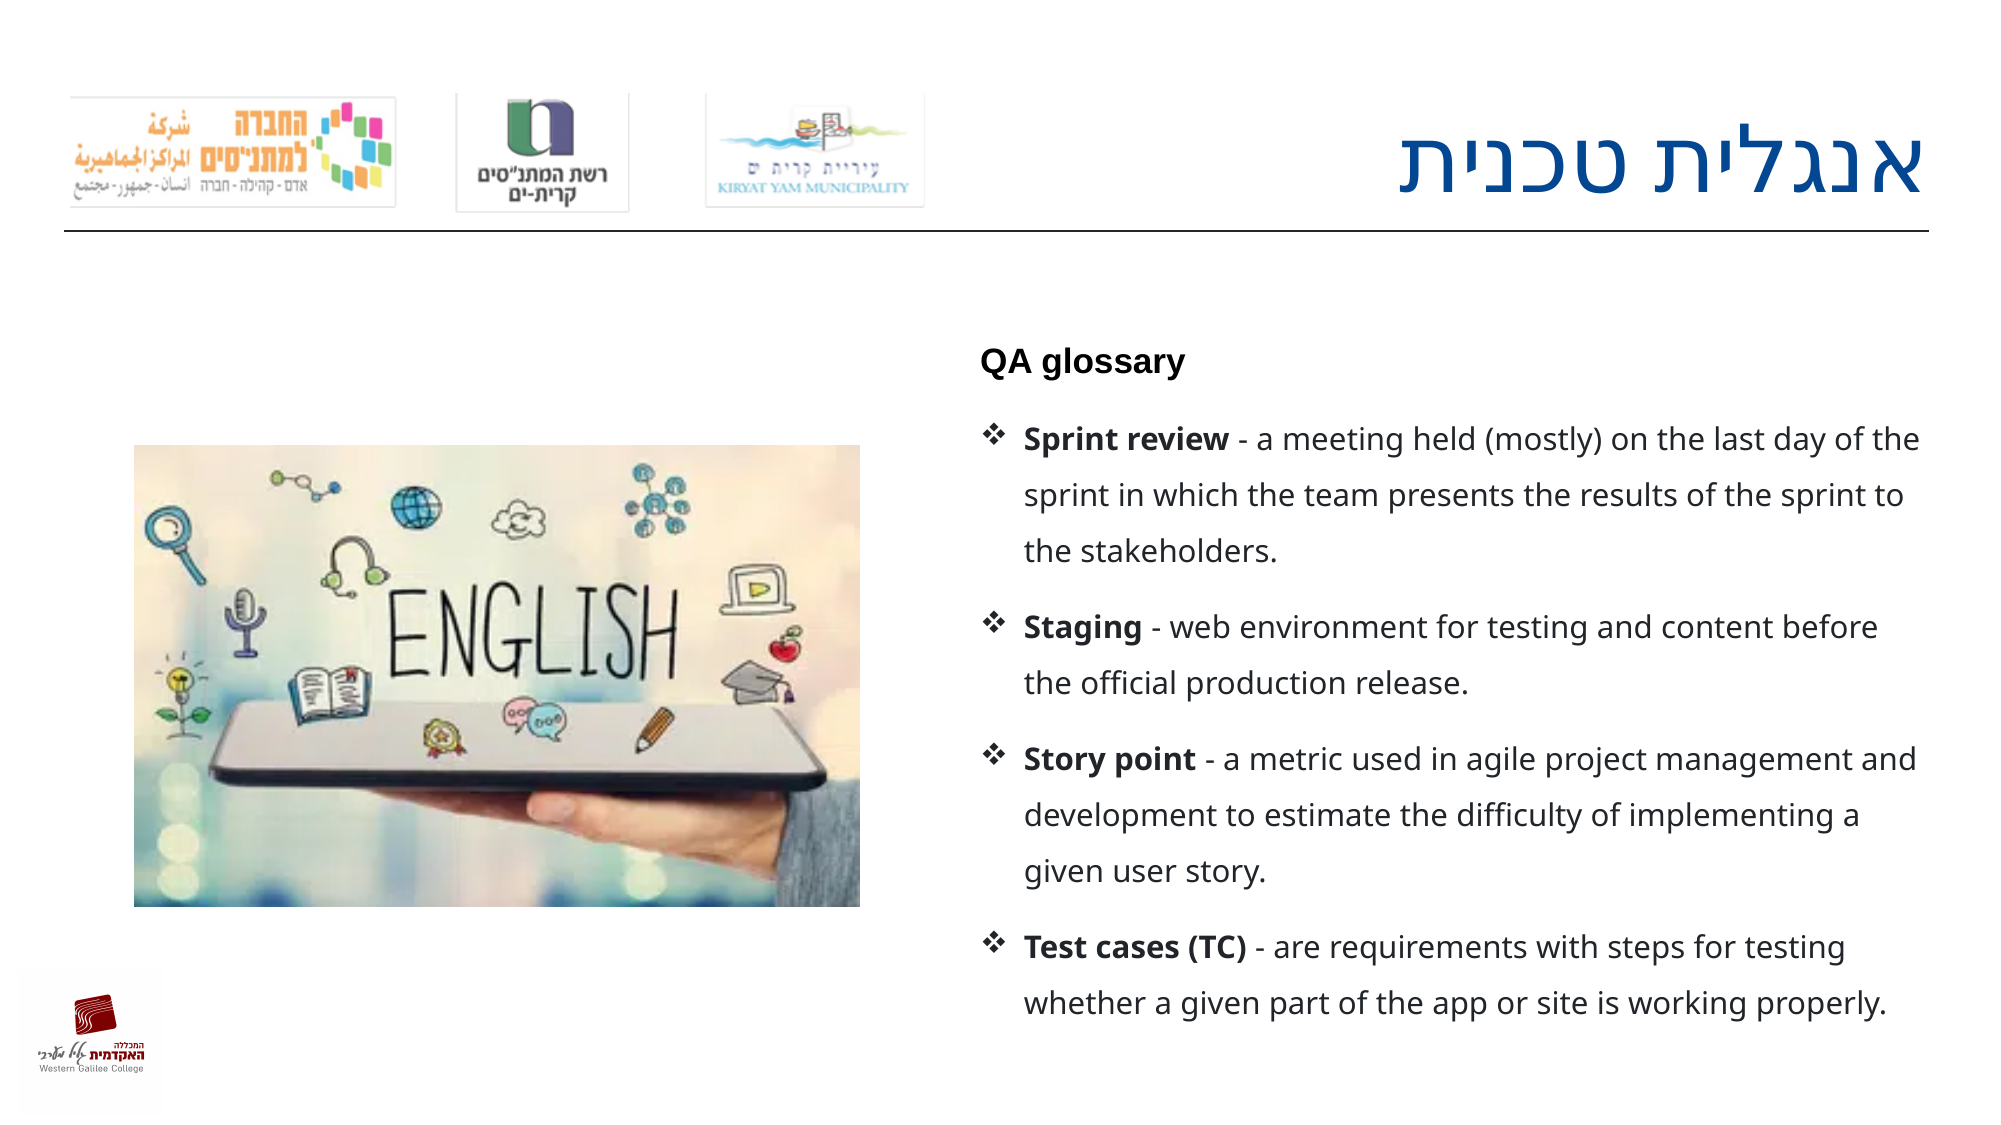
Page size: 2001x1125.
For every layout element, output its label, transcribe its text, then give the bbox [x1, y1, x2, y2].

picture [18, 970, 164, 1116]
picture [134, 445, 860, 907]
picture [70, 93, 925, 213]
title אנגלית טכנית [64, 55, 1930, 221]
list QA glossary Sprint review - a meeting held (mostly) on the last day of the sprint in which the team presents the results of the sprint to the stakeholders. Staging - web environment for testing and content before the official production release. Story point - a metric used in agile project management and development to estimate the difficulty of implementing a given user story. Test cases (TC) - are requirements with steps for testing whether a given part of the app or site is working properly. [979, 309, 1930, 1043]
